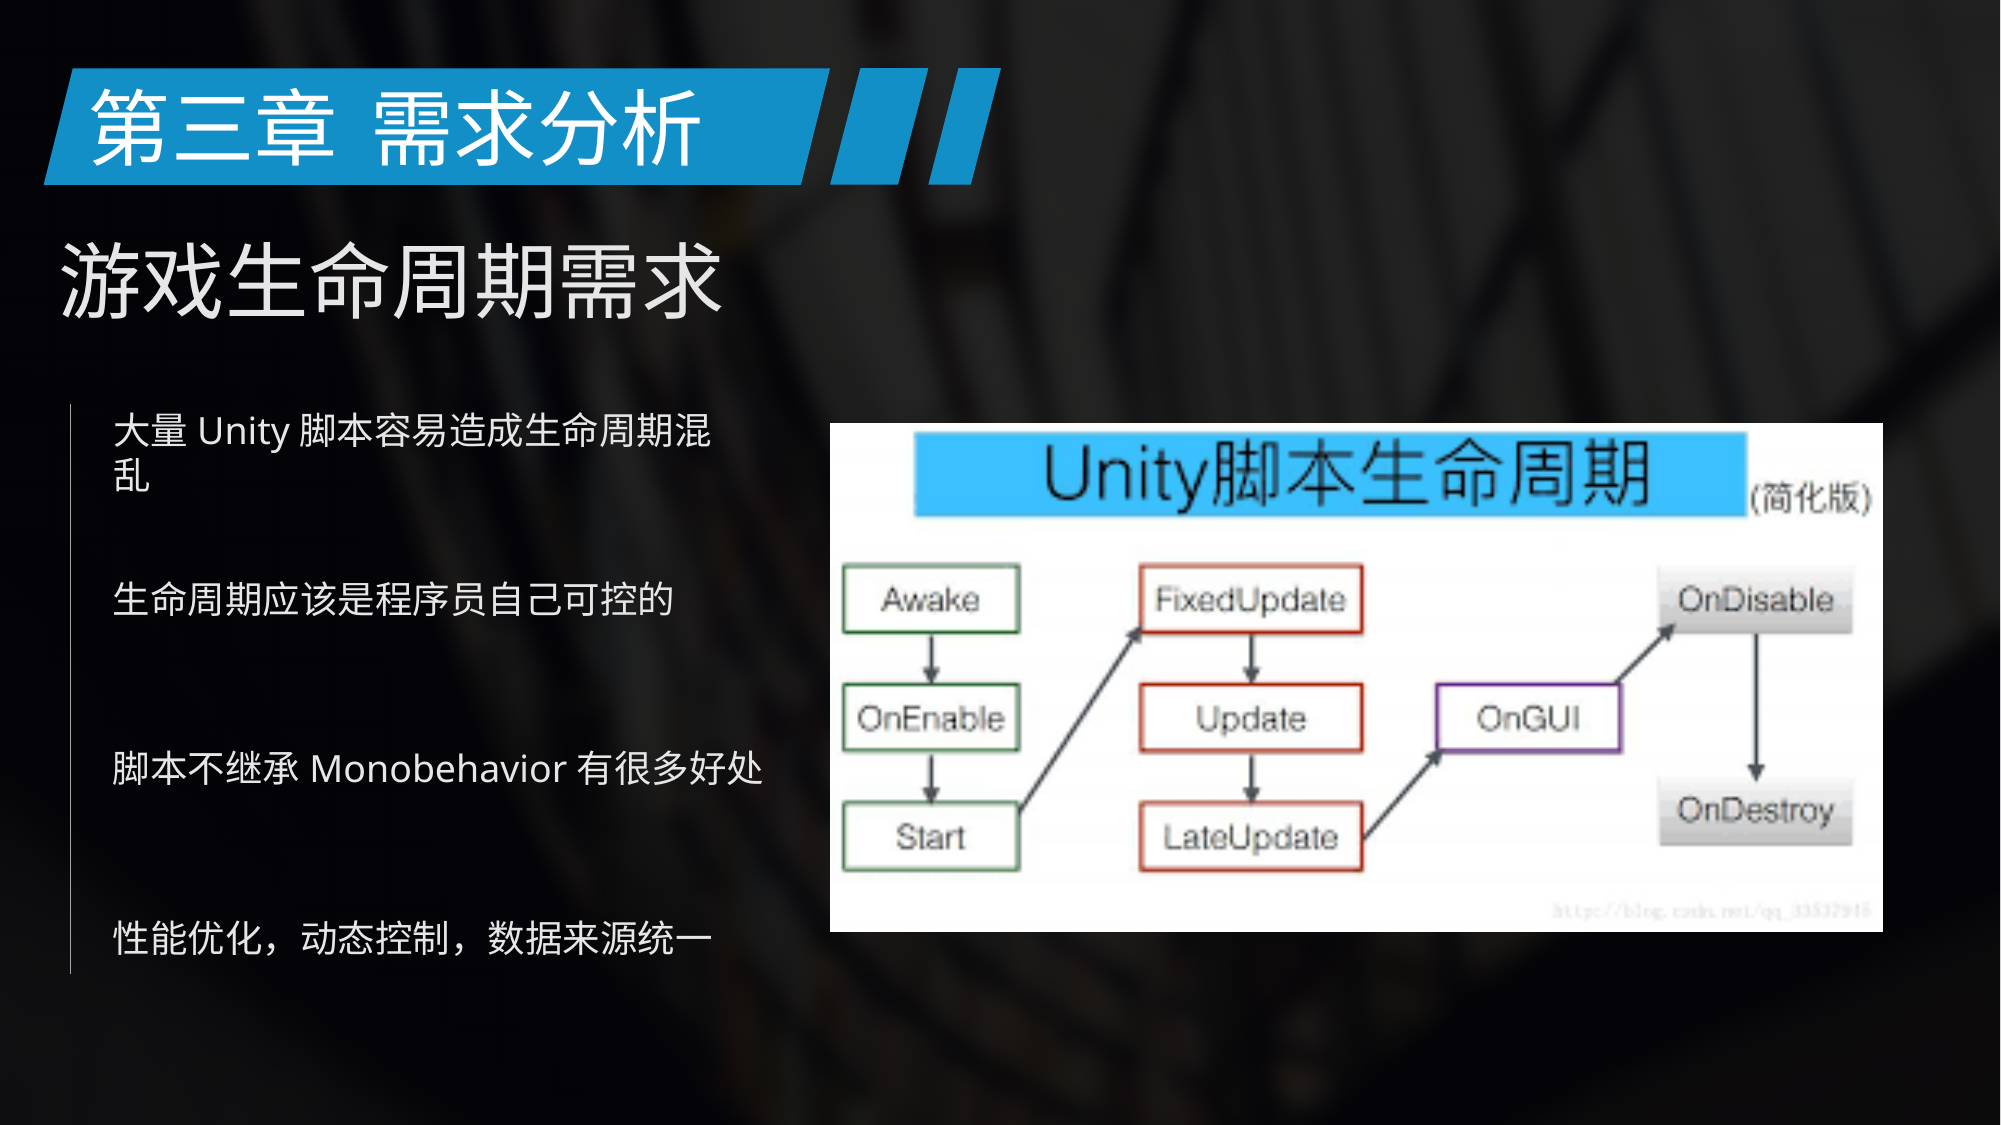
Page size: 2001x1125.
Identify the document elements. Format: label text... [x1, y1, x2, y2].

text_box 生命周期应该是程序员自己可控的 [98, 568, 763, 629]
picture [829, 423, 1883, 932]
text_box 大量Unity脚本容易造成生命周期混乱 [98, 399, 763, 505]
text_box 脚本不继承Monobehavior有很多好处 [98, 738, 803, 798]
text_box 游戏生命周期需求 [44, 221, 740, 337]
text_box [42, 67, 832, 186]
text_box [927, 67, 1003, 186]
text_box 第三章 [73, 68, 353, 184]
text_box 需求分析 [355, 68, 719, 184]
text_box [828, 67, 930, 186]
text_box 性能优化，动态控制，数据来源统一 [98, 907, 763, 968]
